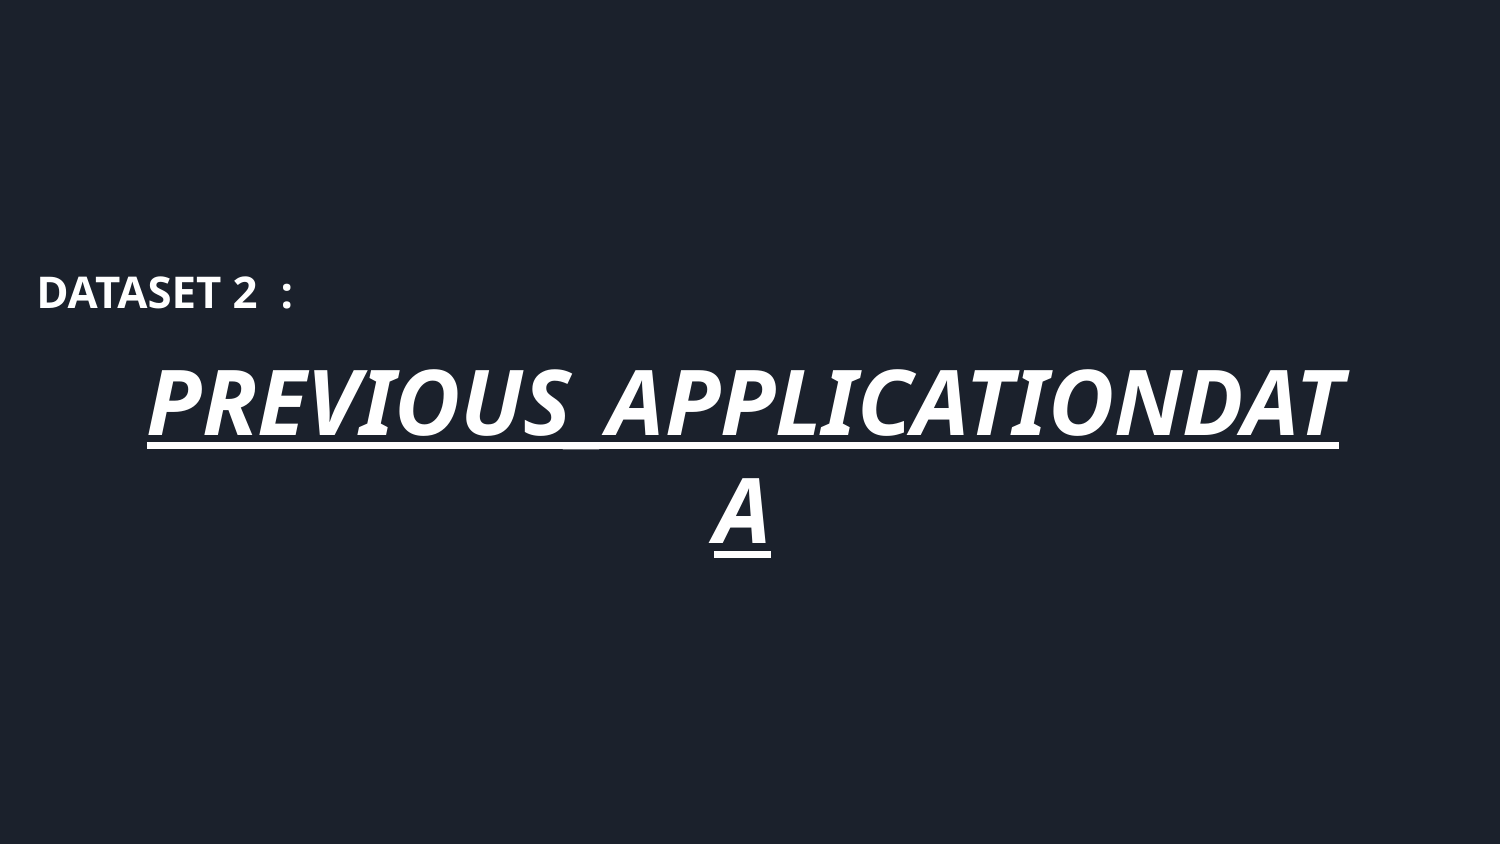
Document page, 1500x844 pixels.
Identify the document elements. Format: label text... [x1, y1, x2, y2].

title PREVIOUS_APPLICATIONDATA [110, 321, 1375, 586]
list DATASET 2 : [21, 241, 625, 332]
